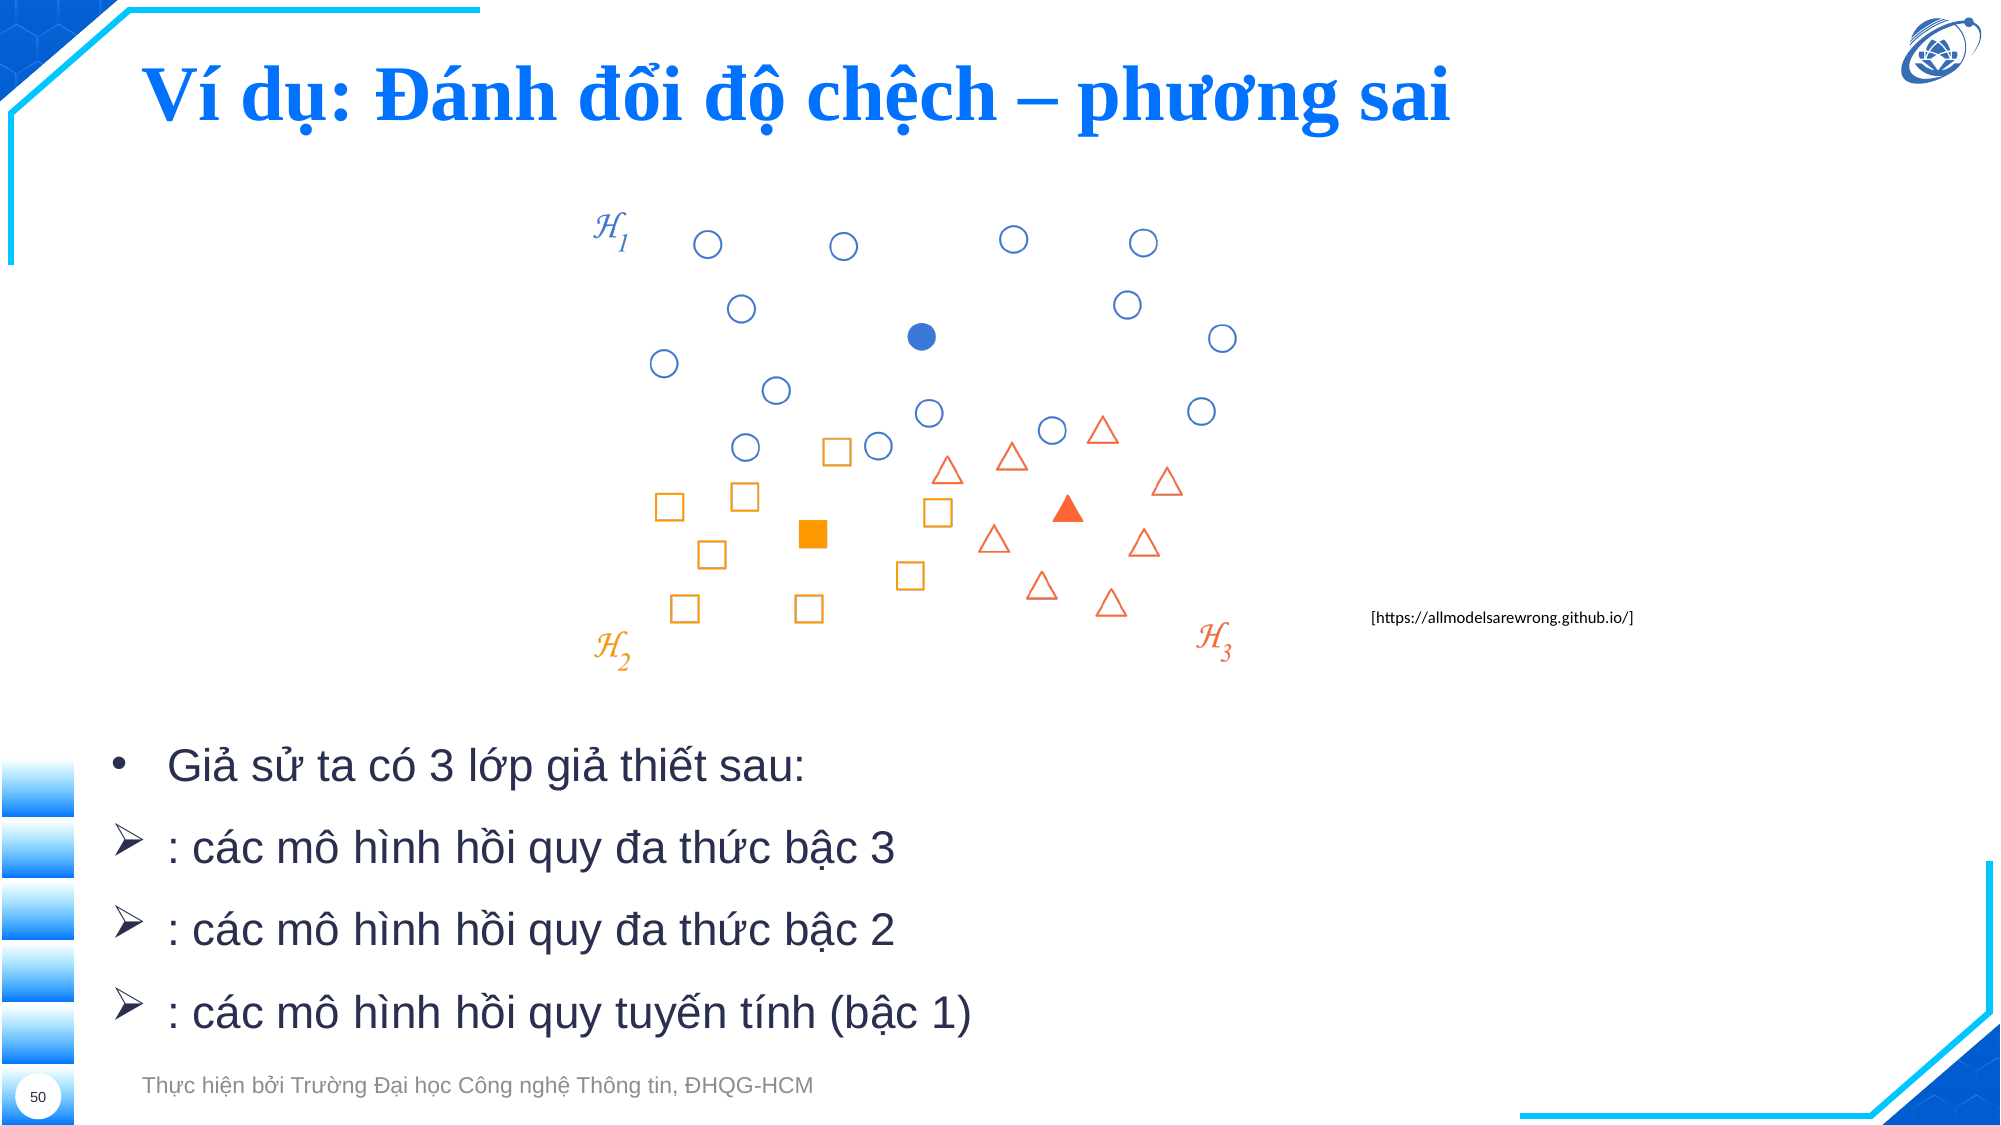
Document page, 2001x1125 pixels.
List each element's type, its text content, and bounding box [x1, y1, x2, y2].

picture [560, 174, 1319, 704]
slide_number 50 [9, 1067, 67, 1125]
text_box [https://allmodelsarewrong.github.io/] [1322, 598, 1687, 634]
title Ví dụ: Đánh đổi độ chệch – phương sai [126, 15, 1863, 144]
footer Thực hiện bởi Trường Đại học Công nghệ Thông tin, ĐHQG-HCM [126, 1062, 835, 1106]
